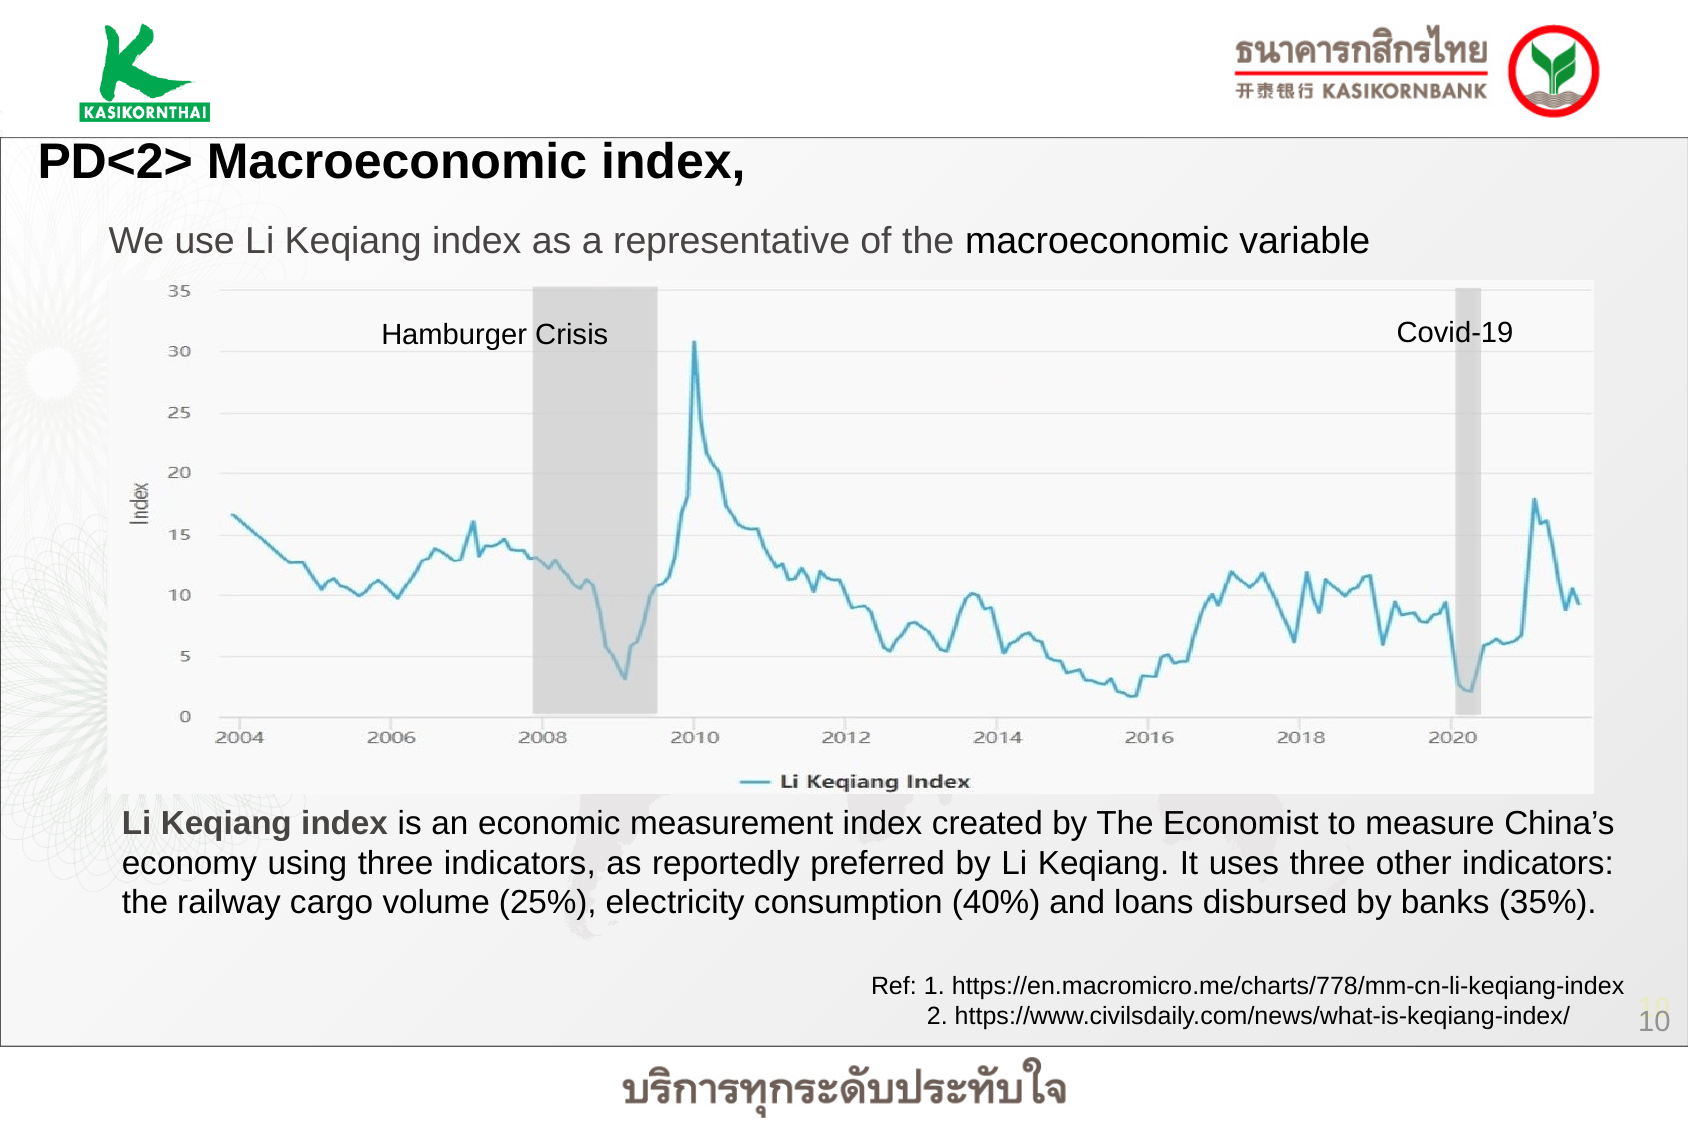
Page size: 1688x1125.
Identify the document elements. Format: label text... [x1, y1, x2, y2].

text_box Ref: 1. https://en.macromicro.me/charts/778/mm-cn-li-keqiang-index 2. https://www.civilsdaily.com/news/what-is-keqiang-index/ [856, 962, 1669, 1038]
text_box We use Li Keqiang index as a representative of the macroeconomic variable [93, 208, 1444, 268]
picture [1233, 23, 1601, 120]
picture [0, 1049, 1688, 1125]
text_box Li Keqiang index is an economic measurement index created by The Economist to measure China’s economy using three indicators, as reportedly preferred by Li Keqiang. It uses three other indicators: the railway cargo volume (25%), electricity consumption (40%) and loans disbursed by banks (35%). [107, 793, 1632, 928]
picture [106, 280, 1594, 794]
picture [79, 23, 210, 122]
